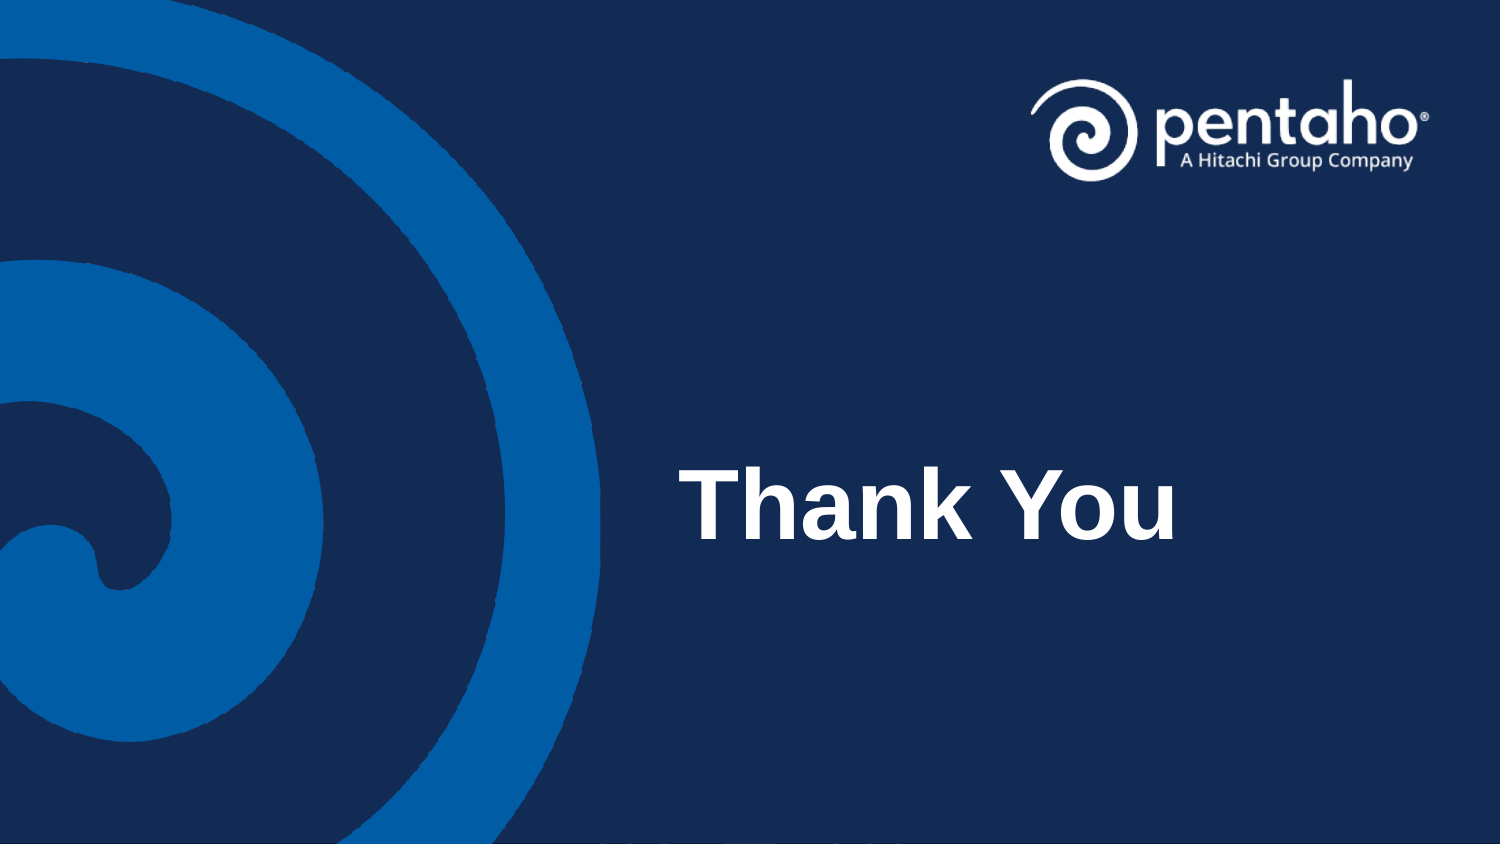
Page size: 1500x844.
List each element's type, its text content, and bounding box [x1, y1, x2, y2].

picture [0, 0, 601, 844]
title Thank You [663, 321, 1454, 560]
